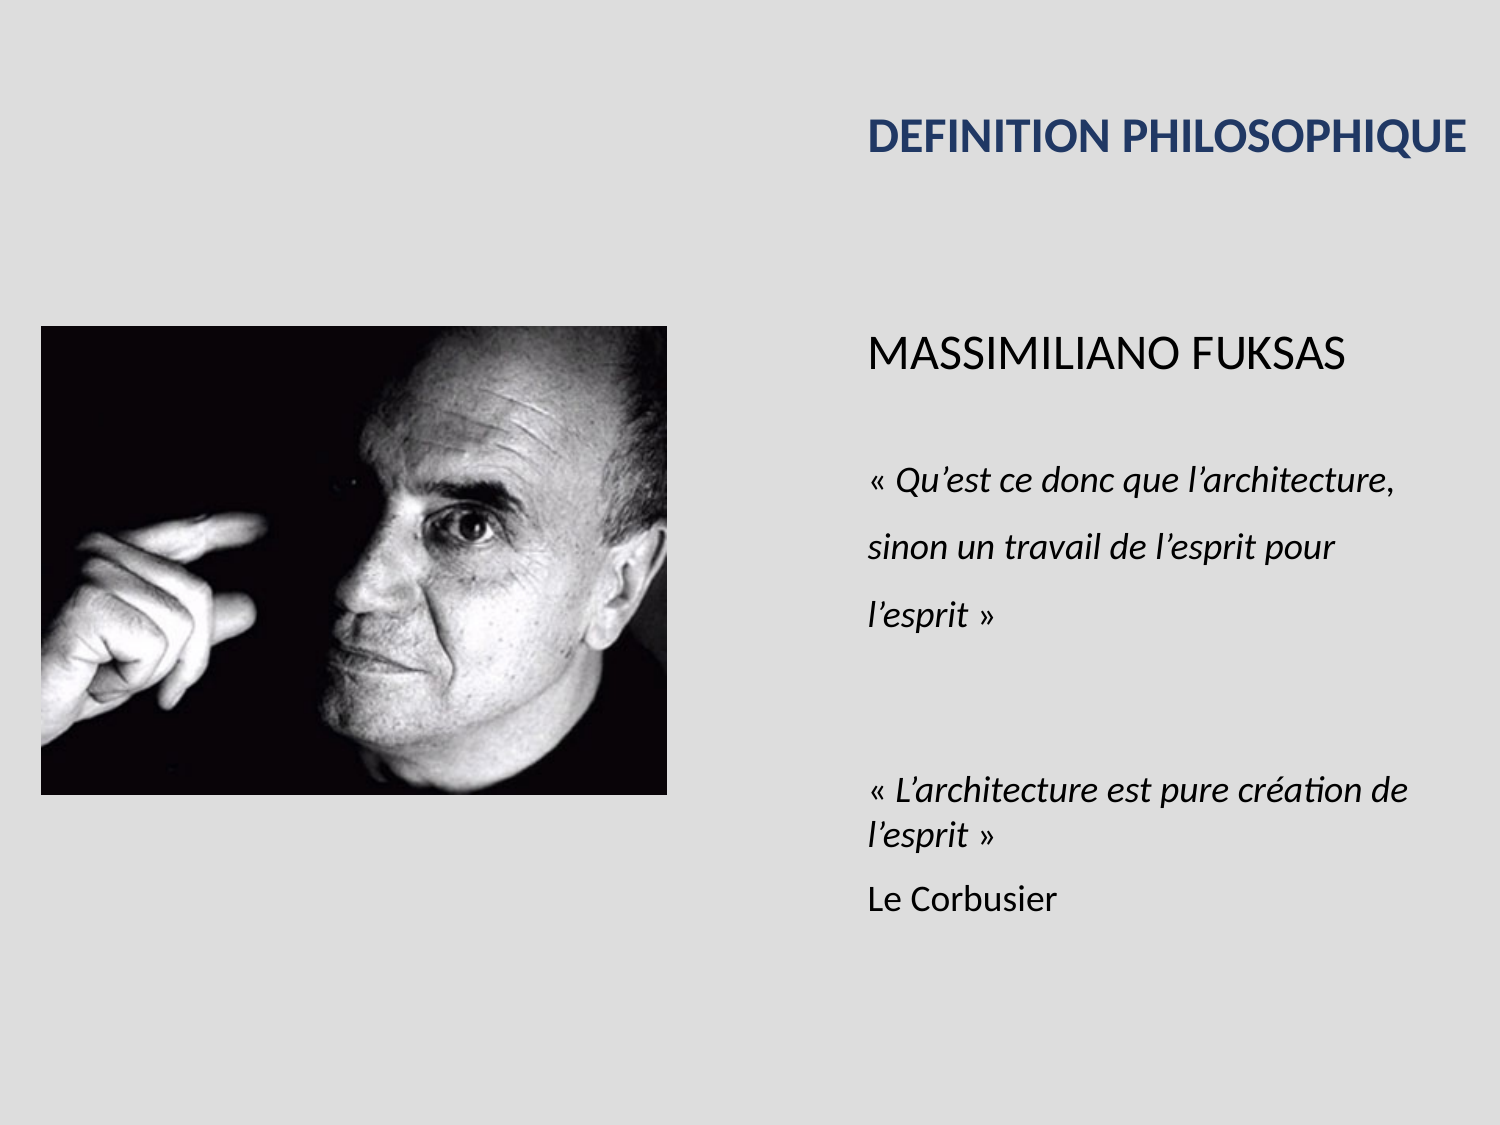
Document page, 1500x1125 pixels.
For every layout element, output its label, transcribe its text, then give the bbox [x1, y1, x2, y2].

text_box « Qu’est ce donc que l’architecture, sinon un travail de l’esprit pour l’esprit » [852, 424, 1444, 642]
text_box MASSIMILIANO FUKSAS [852, 312, 1444, 424]
text_box DEFINITION PHILOSOPHIQUE [852, 95, 1500, 171]
text_box « L’architecture est pure création de l’esprit » Le Corbusier [852, 757, 1444, 926]
picture [41, 326, 667, 795]
